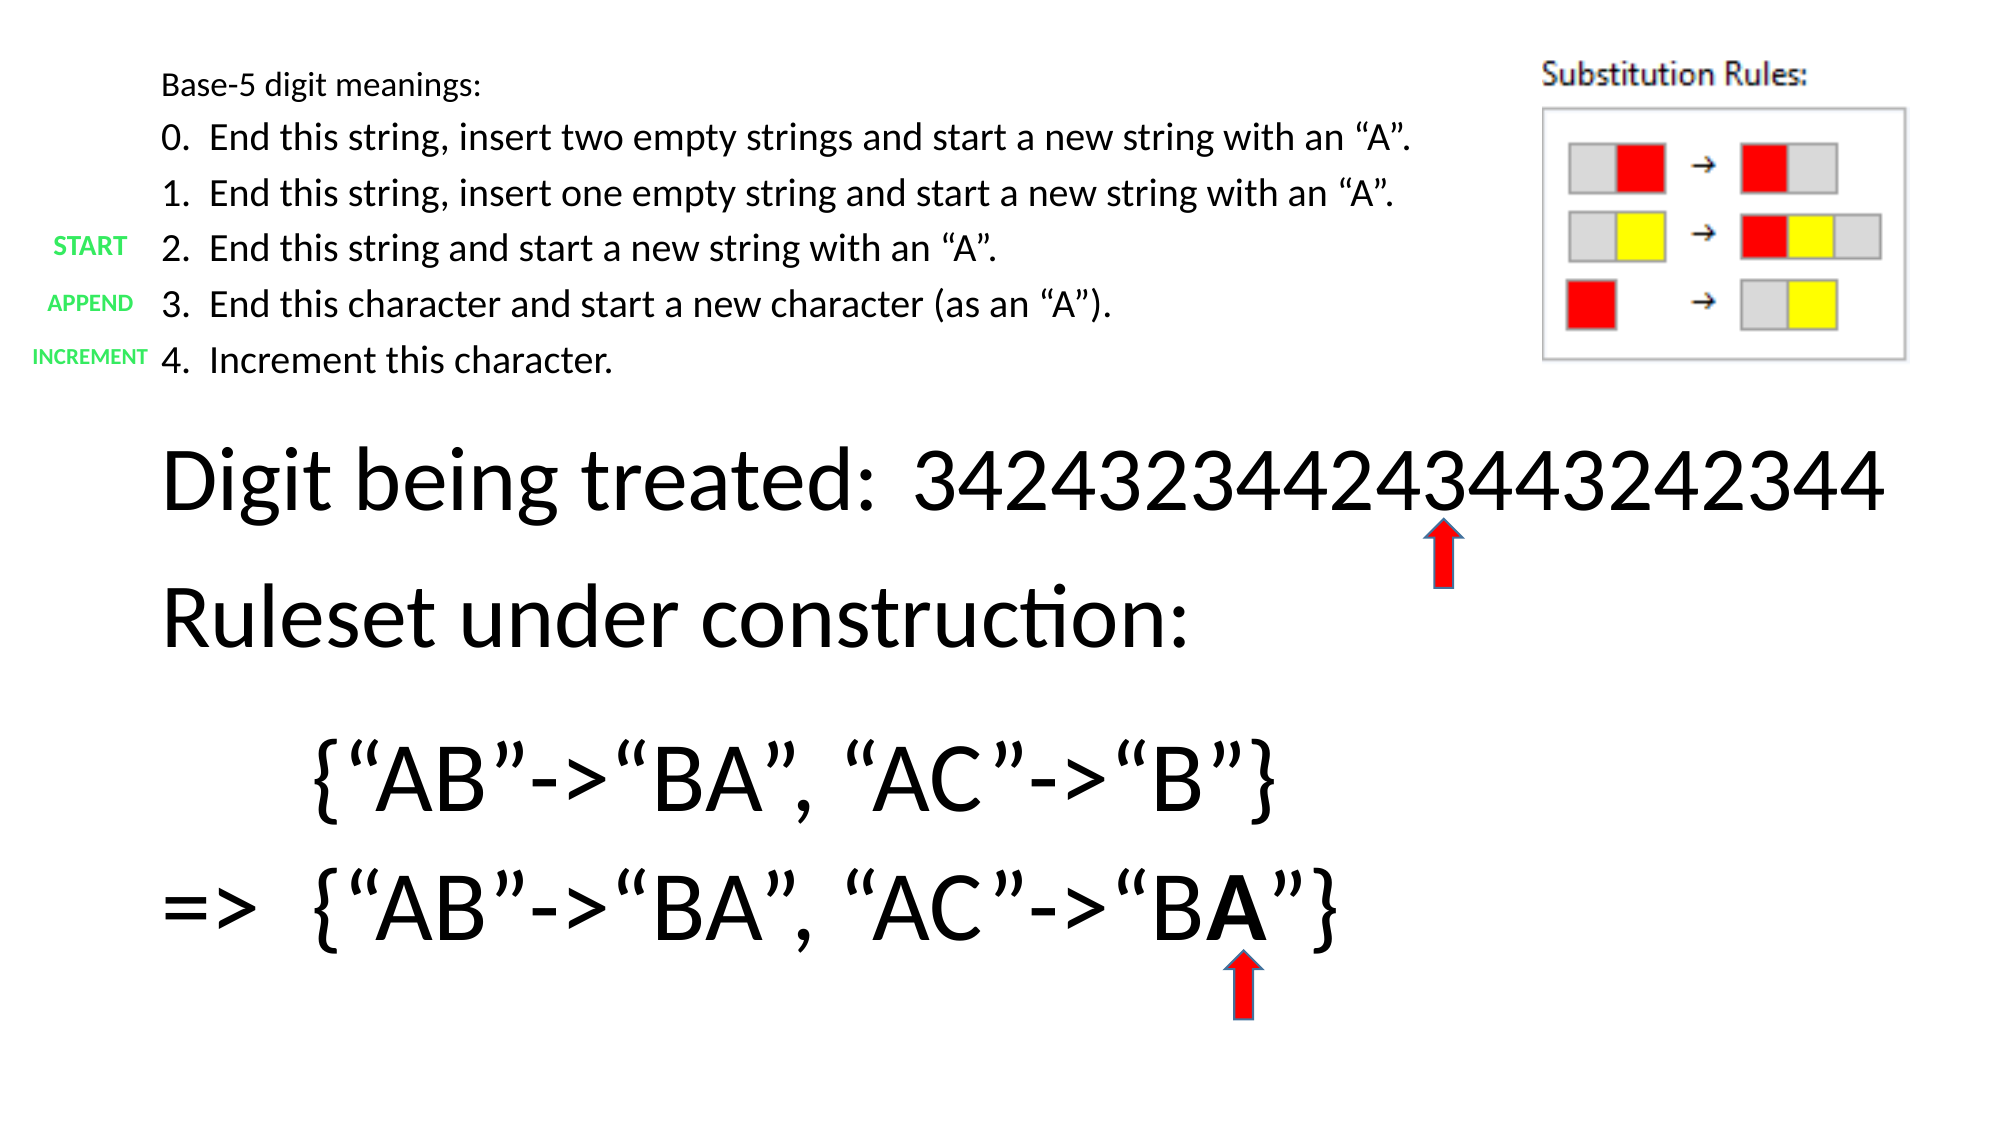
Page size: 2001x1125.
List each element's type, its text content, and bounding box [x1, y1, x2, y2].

text_box [1222, 948, 1265, 1021]
text_box [1422, 517, 1466, 589]
list Base-5 digit meanings: 0. End this string, insert two empty strings and start a new string with an “A”. 1. End this string, insert one empty string and start a new string with an “A”. 2. End this string and start a new string with an “A”. 3. End this character and start a new character (as an “A”). 4. Increment this character. [146, 58, 1501, 392]
text_box Digit being treated: 342432344243443242344 Ruleset under construction: {“AB”->“BA”, “AC”->“B”} => {“AB”->“BA”, “AC”->“BA”} [145, 424, 1979, 1013]
text_box START APPEND INCREMENT [17, 219, 164, 377]
picture [1542, 59, 1910, 367]
